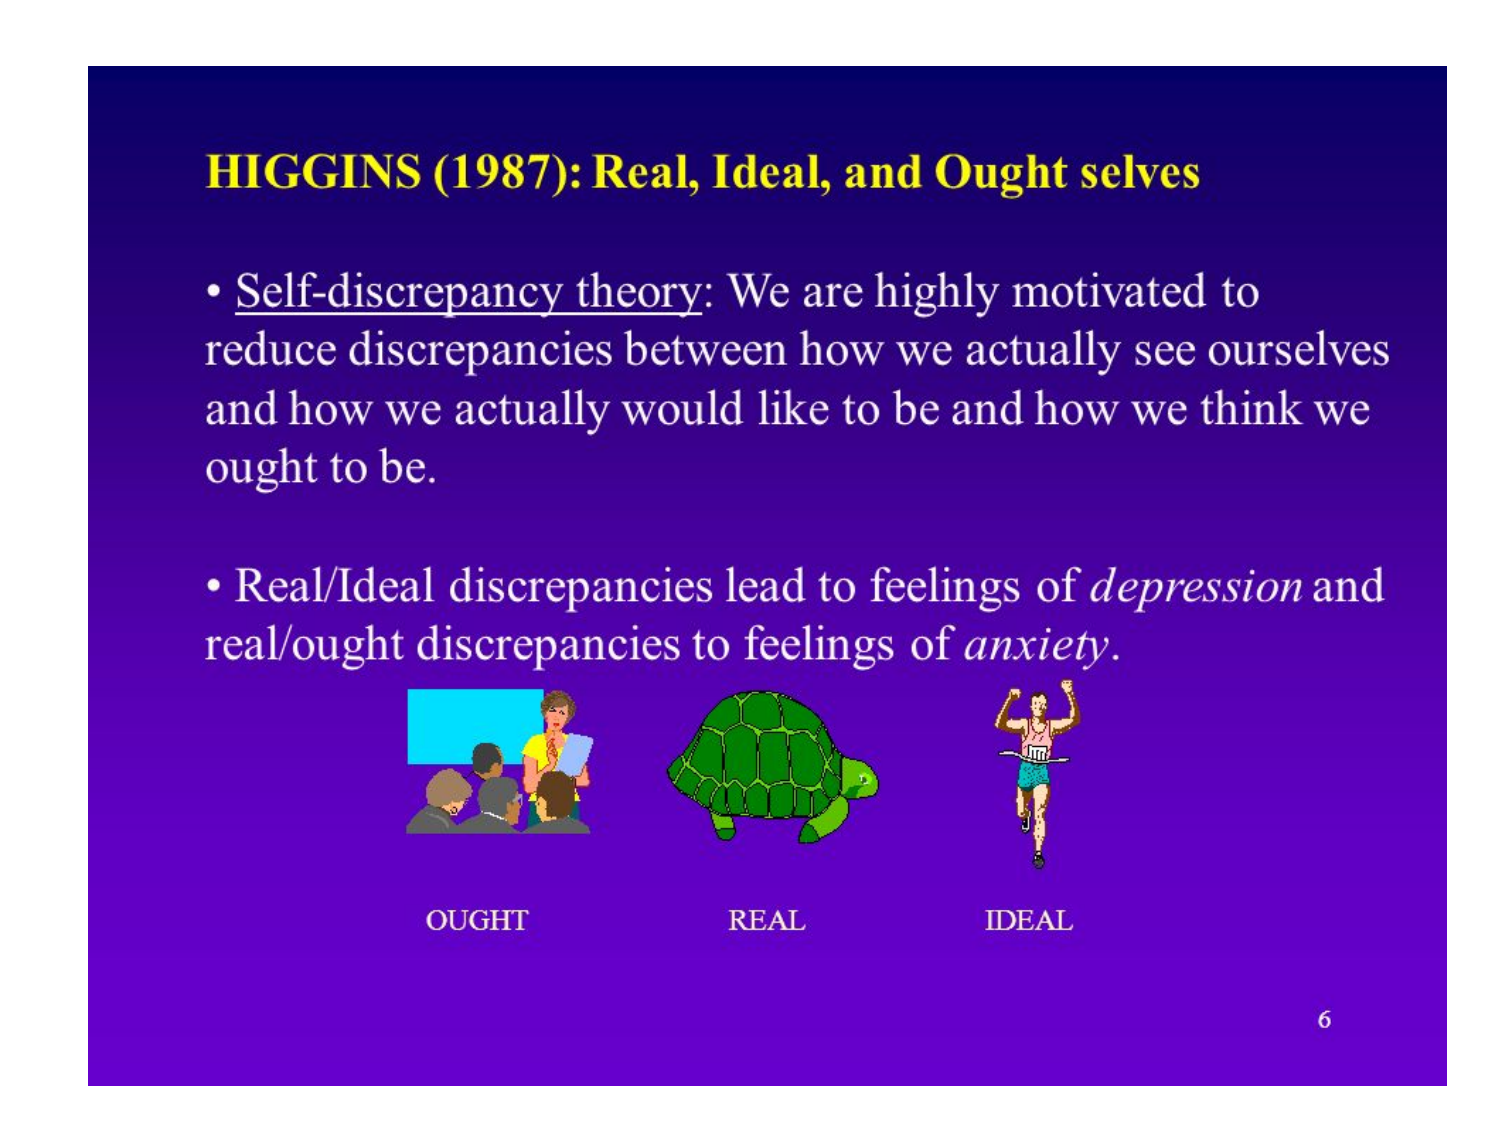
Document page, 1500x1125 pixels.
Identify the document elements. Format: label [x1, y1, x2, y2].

picture [88, 66, 1448, 1086]
